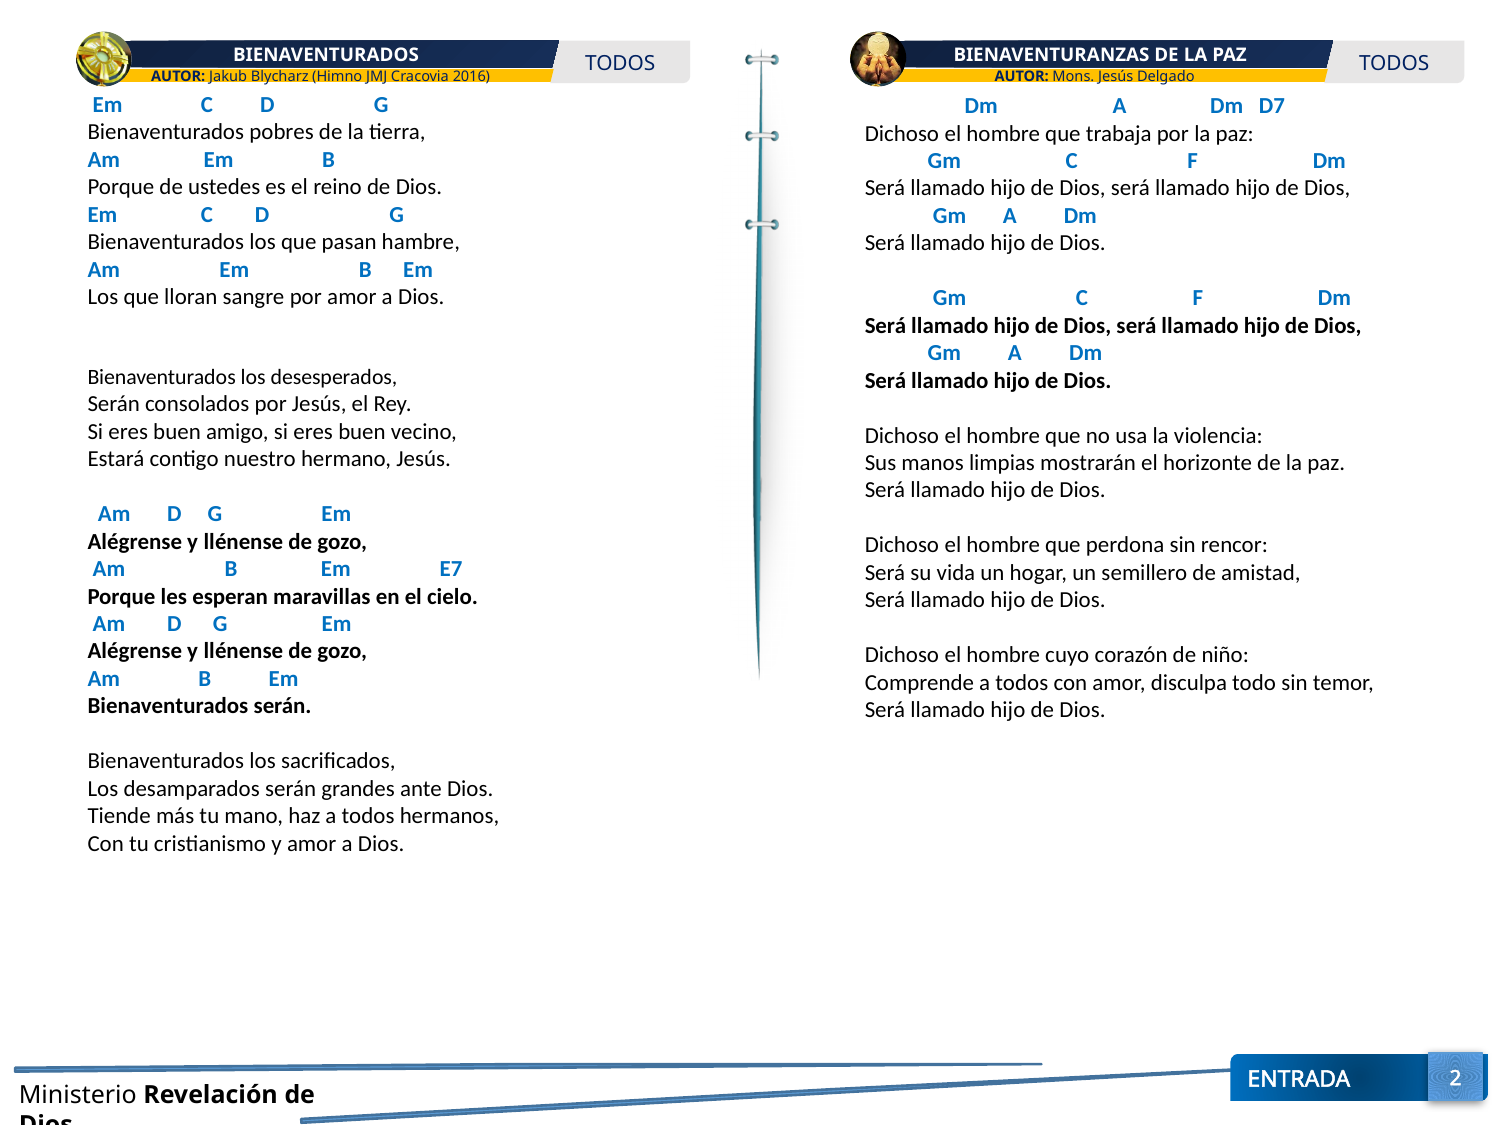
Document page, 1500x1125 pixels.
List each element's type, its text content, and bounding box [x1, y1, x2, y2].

text_box Ministerio Revelación de Dios [3, 1070, 389, 1125]
picture [438, 39, 1081, 680]
text_box [13, 1062, 1043, 1071]
text_box [389, 1068, 1228, 1120]
text_box Em C D G Bienaventurados pobres de la tierra, Am Em B Porque de ustedes es el reino de Dios. Em C D G Bienaventurados los que pasan hambre, Am Em B Em Los que lloran sangre por amor a Dios. Bienaventurados los desesperados, Serán consolados por Jesús, el Rey. Si eres buen amigo, si eres buen vecino, Estará contigo nuestro hermano, Jesús. Am D G Em Alégrense y llénense de gozo, Am B Em E7 Porque les esperan maravillas en el cielo. Am D G Em Alégrense y llénense de gozo, Am B Em Bienaventurados serán. Bienaventurados los sacrificados, Los desamparados serán grandes ante Dios. Tiende más tu mano, haz a todos hermanos, Con tu cristianismo y amor a Dios. [72, 81, 737, 864]
text_box Dm A Dm D7 Dichoso el hombre que trabaja por la paz: Gm C F Dm Será llamado hijo de Dios, será llamado hijo de Dios, Gm A Dm Será llamado hijo de Dios. Gm C F Dm Será llamado hijo de Dios, será llamado hijo de Dios, Gm A Dm Será llamado hijo de Dios. Dichoso el hombre que no usa la violencia: Sus manos limpias mostrarán el horizonte de la paz. Será llamado hijo de Dios. Dichoso el hombre que perdona sin rencor: Será su vida un hogar, un semillero de amistad, Será llamado hijo de Dios. Dichoso el hombre cuyo corazón de niño: Comprende a todos con amor, disculpa todo sin temor, Será llamado hijo de Dios. [849, 83, 1465, 730]
text_box TODOS [549, 39, 692, 85]
picture [849, 31, 907, 87]
text_box AUTOR: Mons. Jesús Delgado [913, 67, 1330, 84]
text_box BIENAVENTURANZAS DE LA PAZ [913, 39, 1335, 69]
slide_number 2 [1428, 1052, 1483, 1101]
text_box ENTRADA [1228, 1052, 1424, 1103]
picture [75, 31, 132, 87]
text_box AUTOR: Jakub Blycharz (Himno JMJ Cracovia 2016) [138, 67, 555, 84]
text_box BIENAVENTURADOS [138, 39, 561, 69]
text_box TODOS [1323, 39, 1466, 85]
